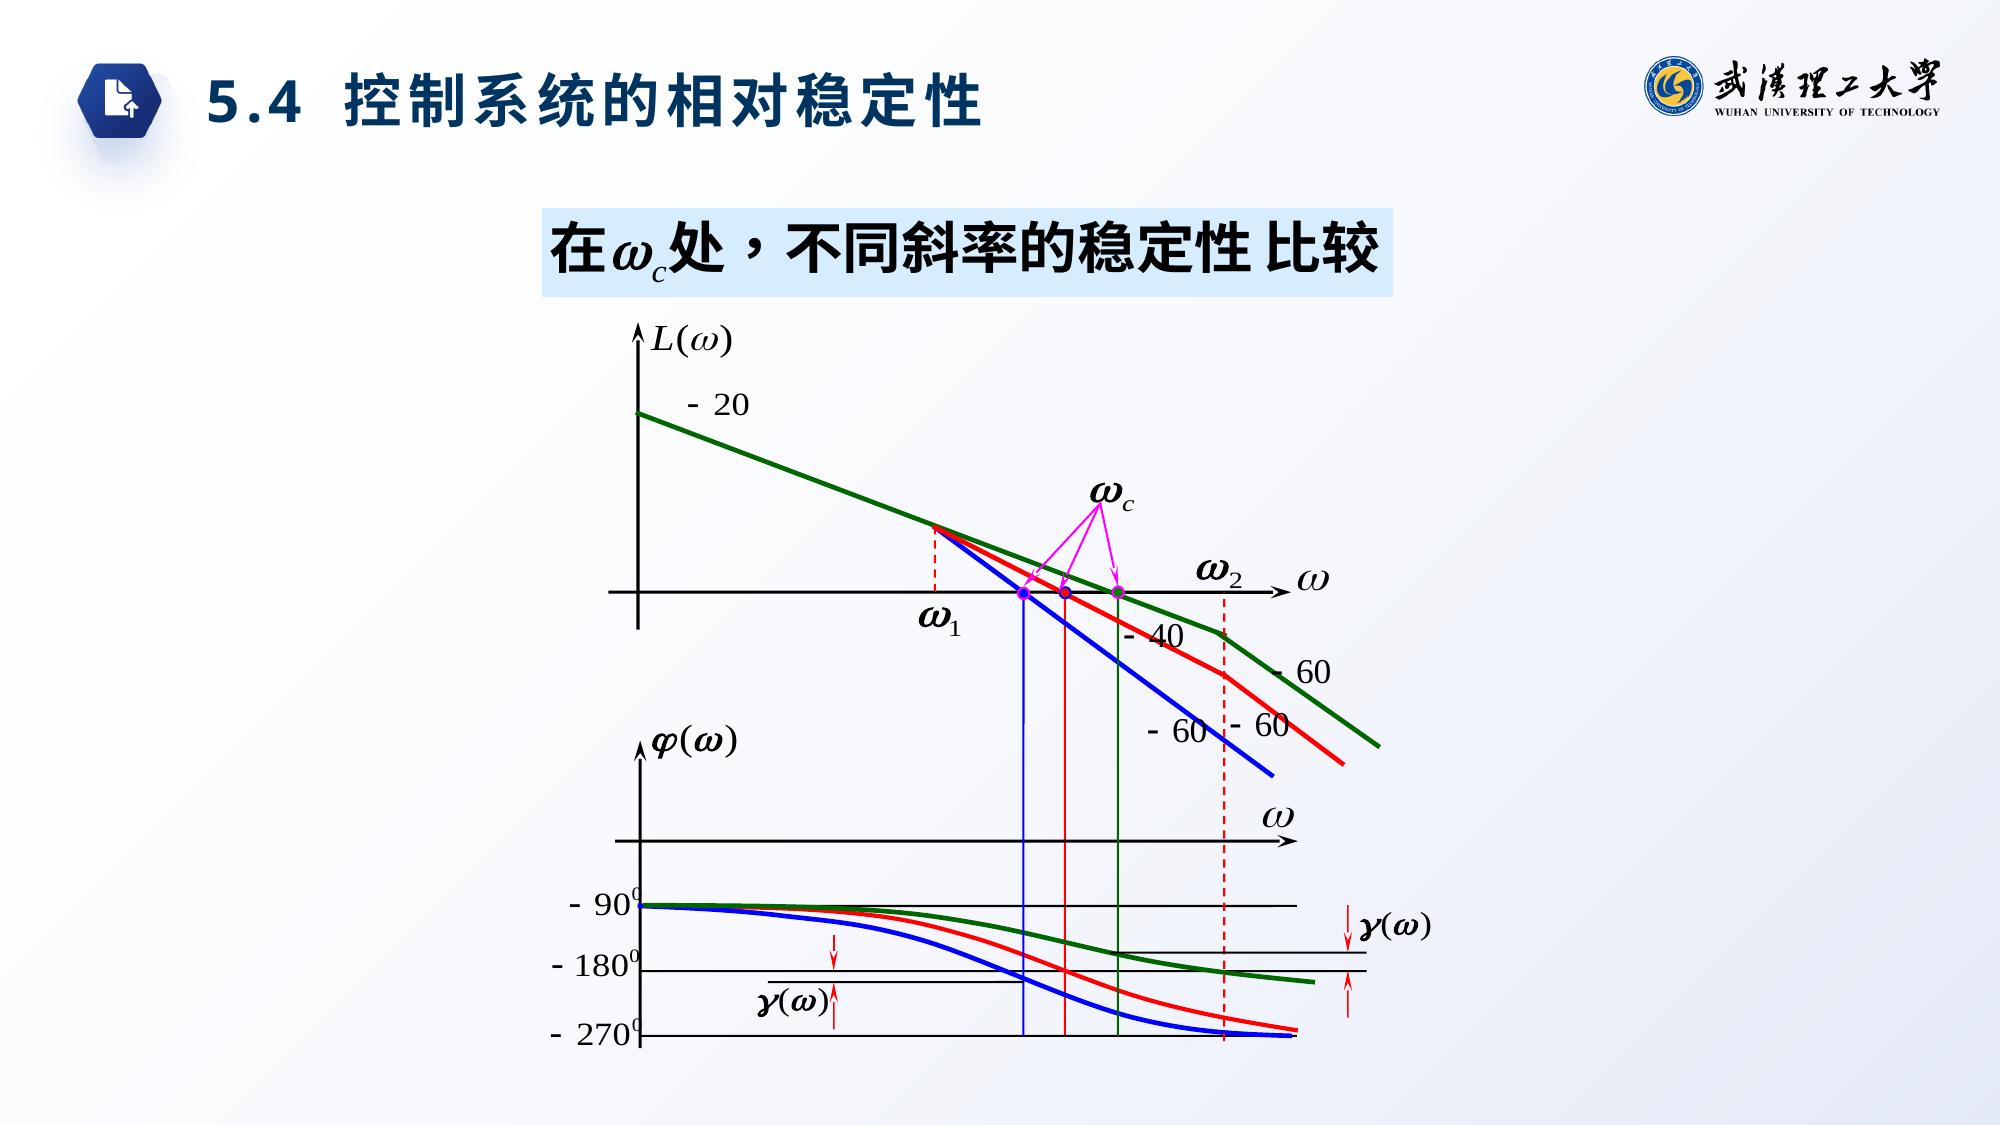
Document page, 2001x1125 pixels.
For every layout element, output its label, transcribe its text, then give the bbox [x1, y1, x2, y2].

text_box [563, 879, 649, 924]
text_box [545, 941, 647, 985]
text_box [1254, 799, 1304, 839]
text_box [544, 1010, 648, 1054]
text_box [643, 316, 742, 366]
text_box [649, 906, 886, 934]
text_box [1017, 462, 1143, 600]
text_box [649, 905, 1023, 934]
picture [0, 0, 2000, 1125]
text_box [1024, 932, 1111, 959]
text_box [633, 746, 646, 762]
list 5.4 控制系统的相对稳定性 [191, 56, 1624, 143]
text_box [1024, 978, 1111, 1012]
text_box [934, 527, 1343, 764]
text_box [1111, 905, 1440, 1018]
text_box [1024, 955, 1111, 996]
text_box [631, 322, 643, 343]
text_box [646, 746, 744, 766]
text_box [751, 934, 1024, 1030]
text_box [637, 386, 1378, 746]
text_box [1277, 839, 1298, 848]
text_box [1135, 1018, 1290, 1036]
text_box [542, 208, 1393, 297]
